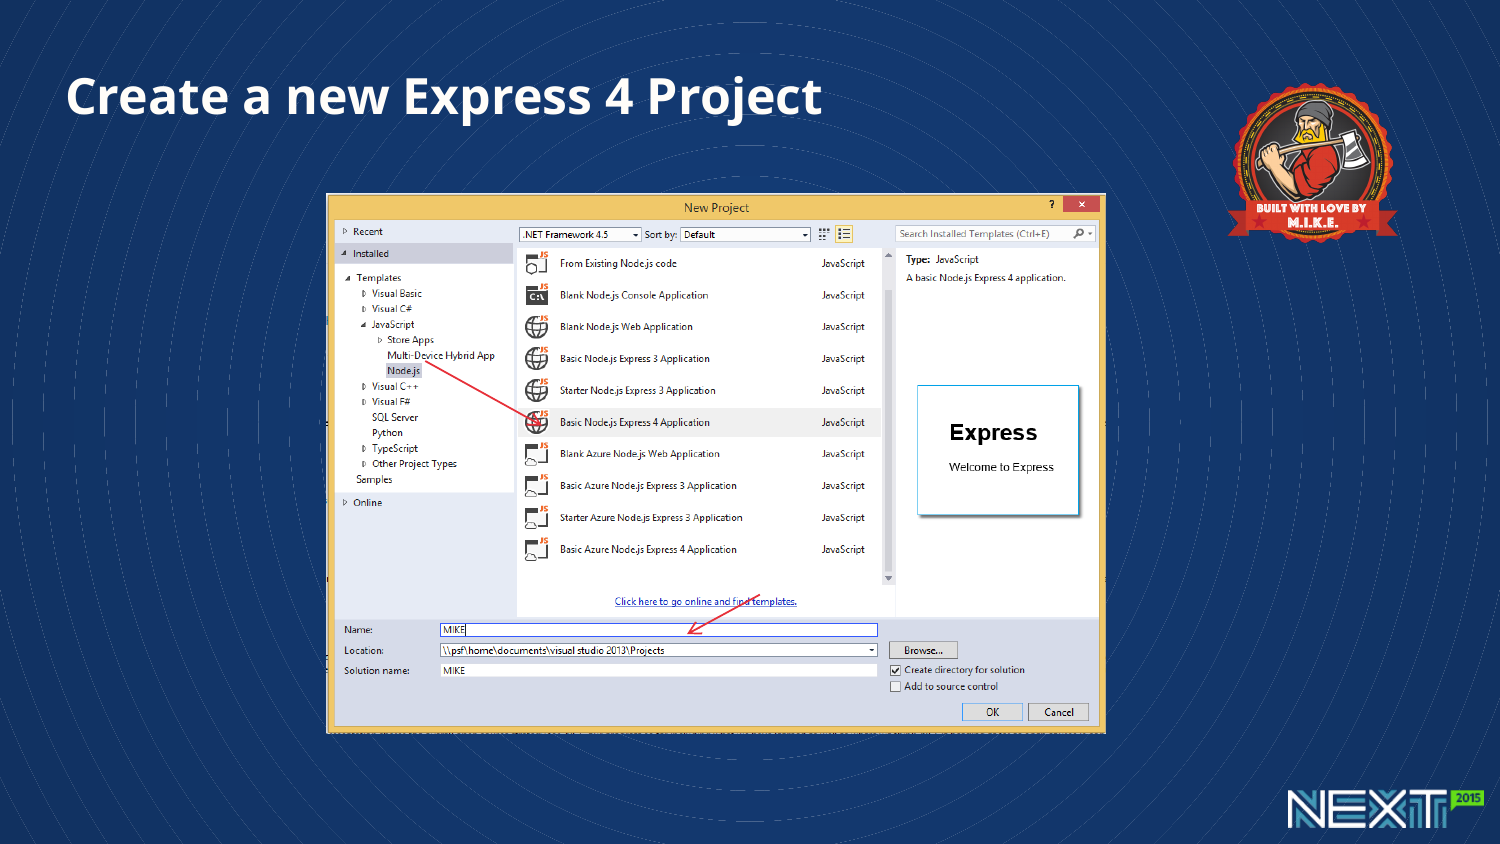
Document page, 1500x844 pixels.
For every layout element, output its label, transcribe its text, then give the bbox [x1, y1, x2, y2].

picture [1227, 83, 1398, 243]
picture [1288, 789, 1484, 828]
picture [326, 193, 1106, 734]
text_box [424, 360, 543, 426]
title Create a new Express 4 Project [53, 64, 1449, 132]
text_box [686, 594, 761, 635]
